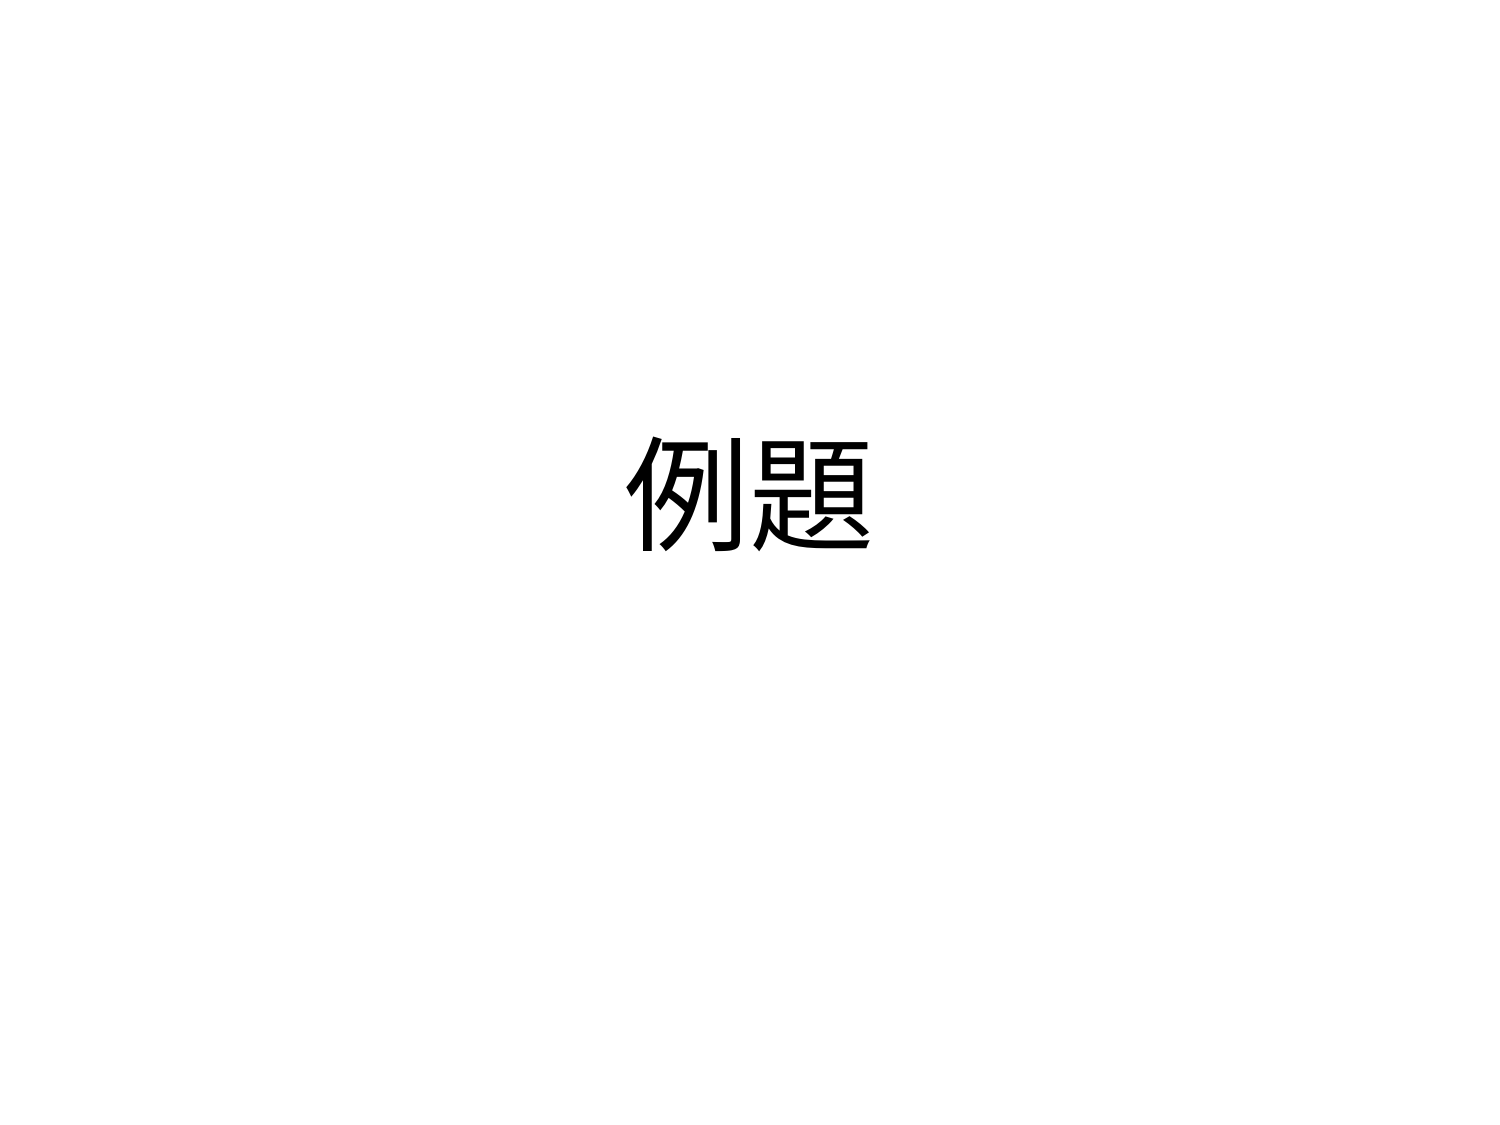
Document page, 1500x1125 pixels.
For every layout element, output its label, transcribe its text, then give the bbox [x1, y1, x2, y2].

title 例題 [112, 184, 1388, 576]
